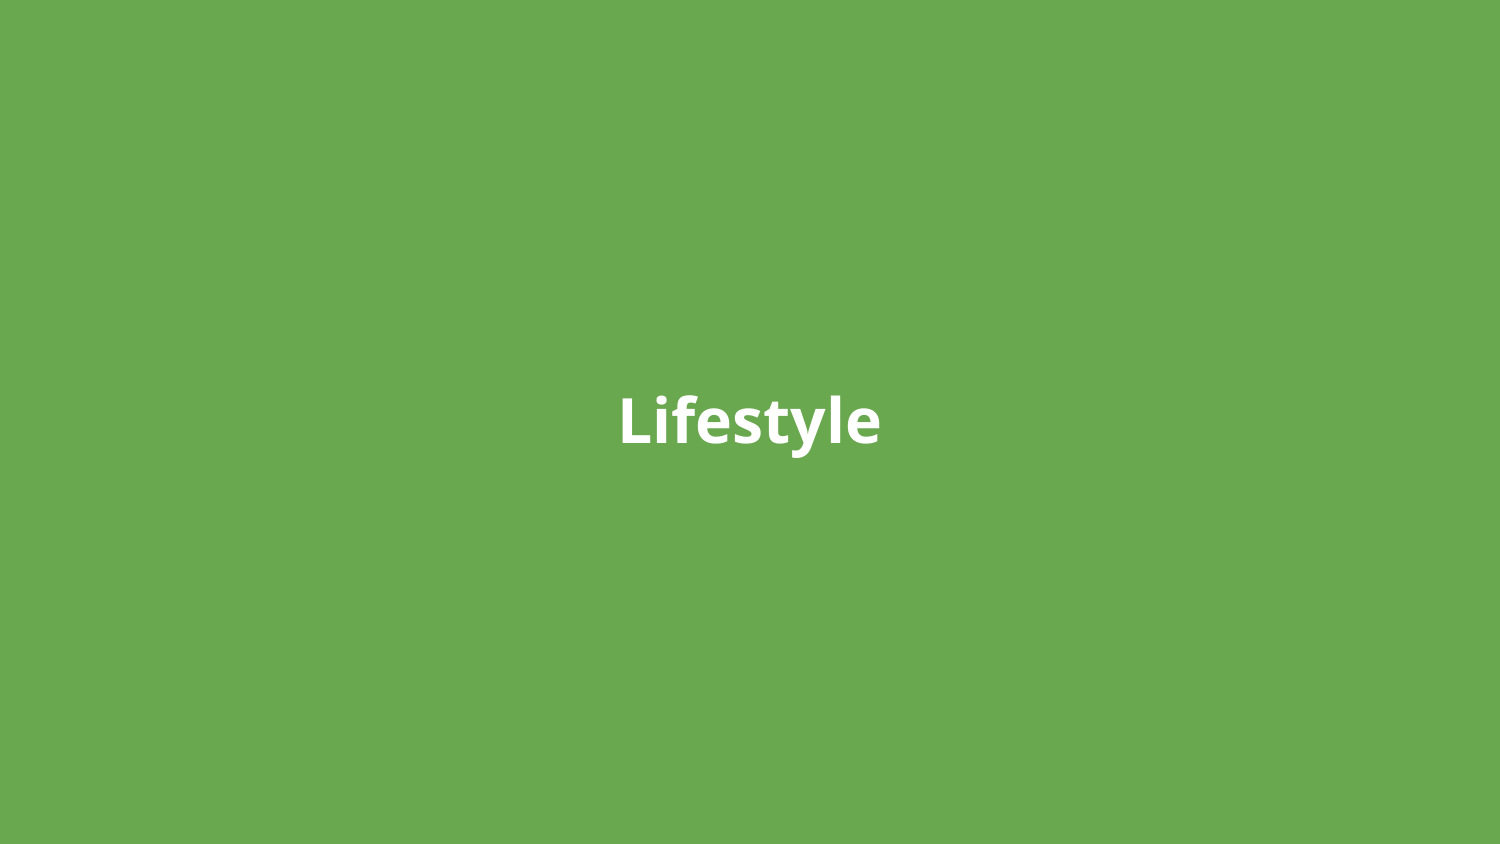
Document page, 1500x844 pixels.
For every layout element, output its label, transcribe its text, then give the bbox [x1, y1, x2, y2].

title Lifestyle [51, 249, 1449, 471]
